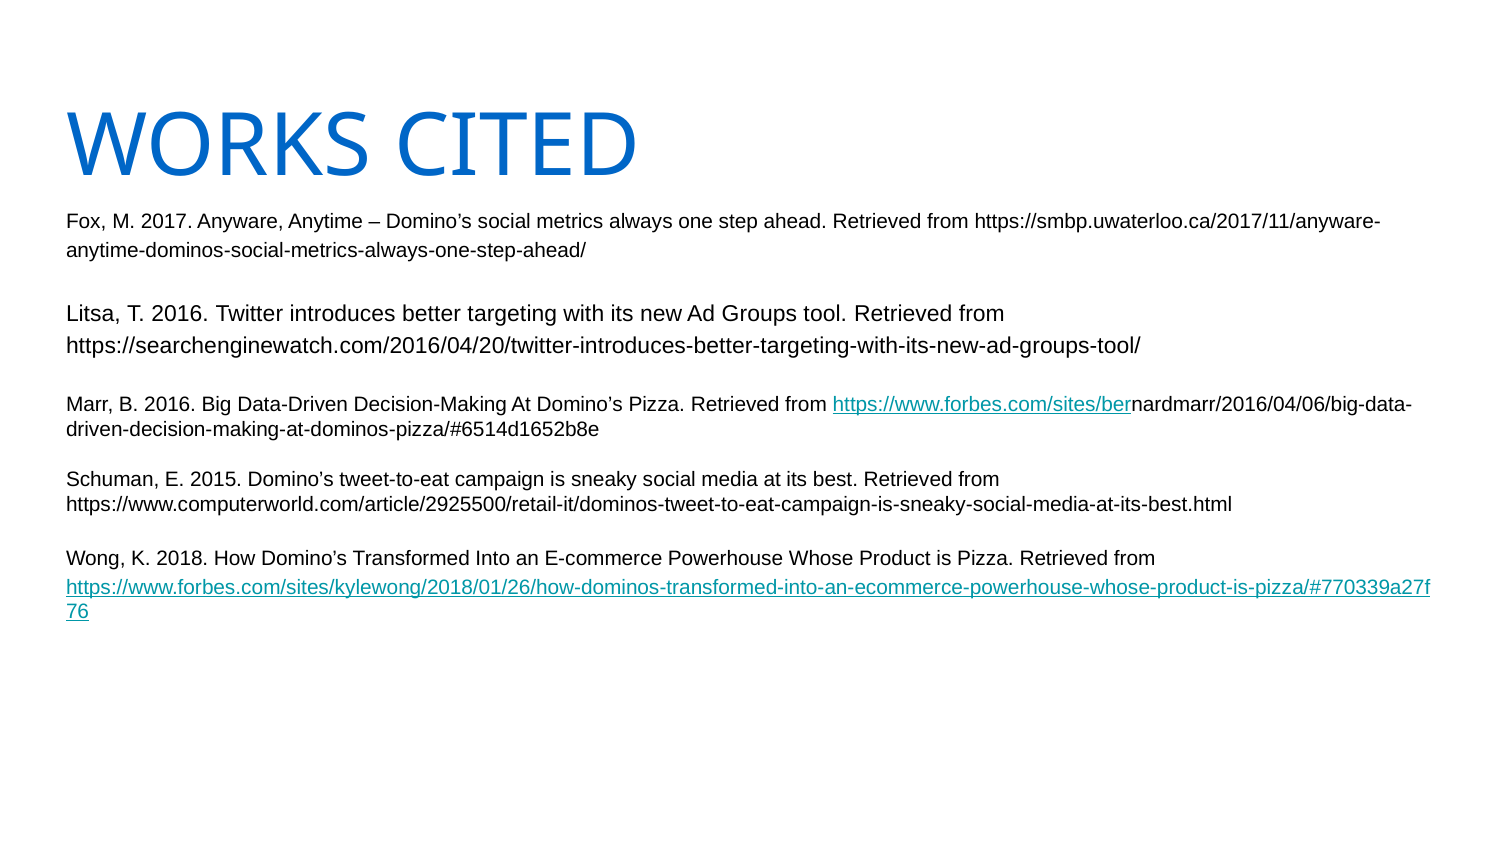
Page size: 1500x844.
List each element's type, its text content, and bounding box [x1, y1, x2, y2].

title WORKS CITED [51, 72, 1449, 167]
list Fox, M. 2017. Anyware, Anytime – Domino’s social metrics always one step ahead. Retrieved from https://smbp.uwaterloo.ca/2017/11/anyware-anytime-dominos-social-metrics-always-one-step-ahead/ Litsa, T. 2016. Twitter introduces better targeting with its new Ad Groups tool. Retrieved from https://searchenginewatch.com/2016/04/20/twitter-introduces-better-targeting-with-its-new-ad-groups-tool/ Marr, B. 2016. Big Data-Driven Decision-Making At Domino’s Pizza. Retrieved from https://www.forbes.com/sites/bernardmarr/2016/04/06/big-data-driven-decision-making-at-dominos-pizza/#6514d1652b8e Schuman, E. 2015. Domino’s tweet-to-eat campaign is sneaky social media at its best. Retrieved from https://www.computerworld.com/article/2925500/retail-it/dominos-tweet-to-eat-campaign-is-sneaky-social-media-at-its-best.html Wong, K. 2018. How Domino’s Transformed Into an E-commerce Powerhouse Whose Product is Pizza. Retrieved from https://www.forbes.com/sites/kylewong/2018/01/26/how-dominos-transformed-into-an-ecommerce-powerhouse-whose-product-is-pizza/#770339a27f76 [51, 189, 1449, 750]
